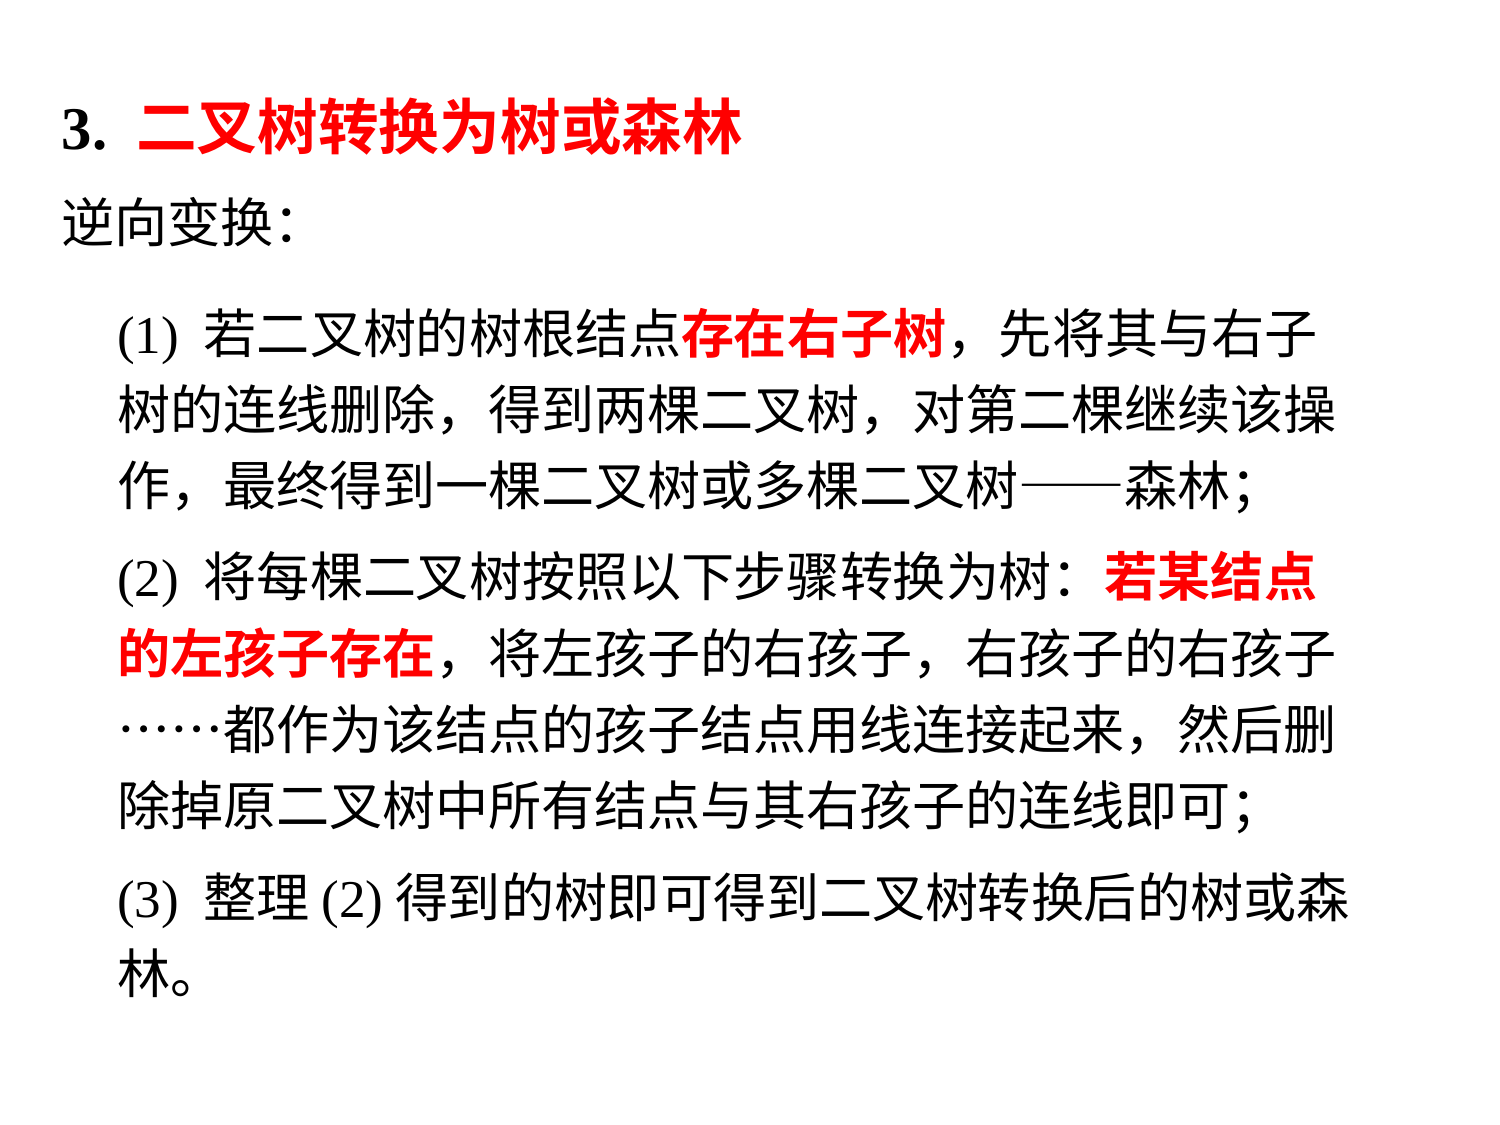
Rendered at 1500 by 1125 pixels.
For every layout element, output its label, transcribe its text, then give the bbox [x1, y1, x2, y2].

list 3. 二叉树转换为树或森林 逆向变换： (1) 若二叉树的树根结点存在右子树，先将其与右子树的连线删除，得到两棵二叉树，对第二棵继续该操作，最终得到一棵二叉树或多棵二叉树——森林； (2) 将每棵二叉树按照以下步骤转换为树：若某结点的左孩子存在，将左孩子的右孩子，右孩子的右孩子……都作为该结点的孩子结点用线连接起来，然后删除掉原二叉树中所有结点与其右孩子的连线即可； (3) 整理(2)得到的树即可得到二叉树转换后的树或森林。 [46, 67, 1382, 1032]
